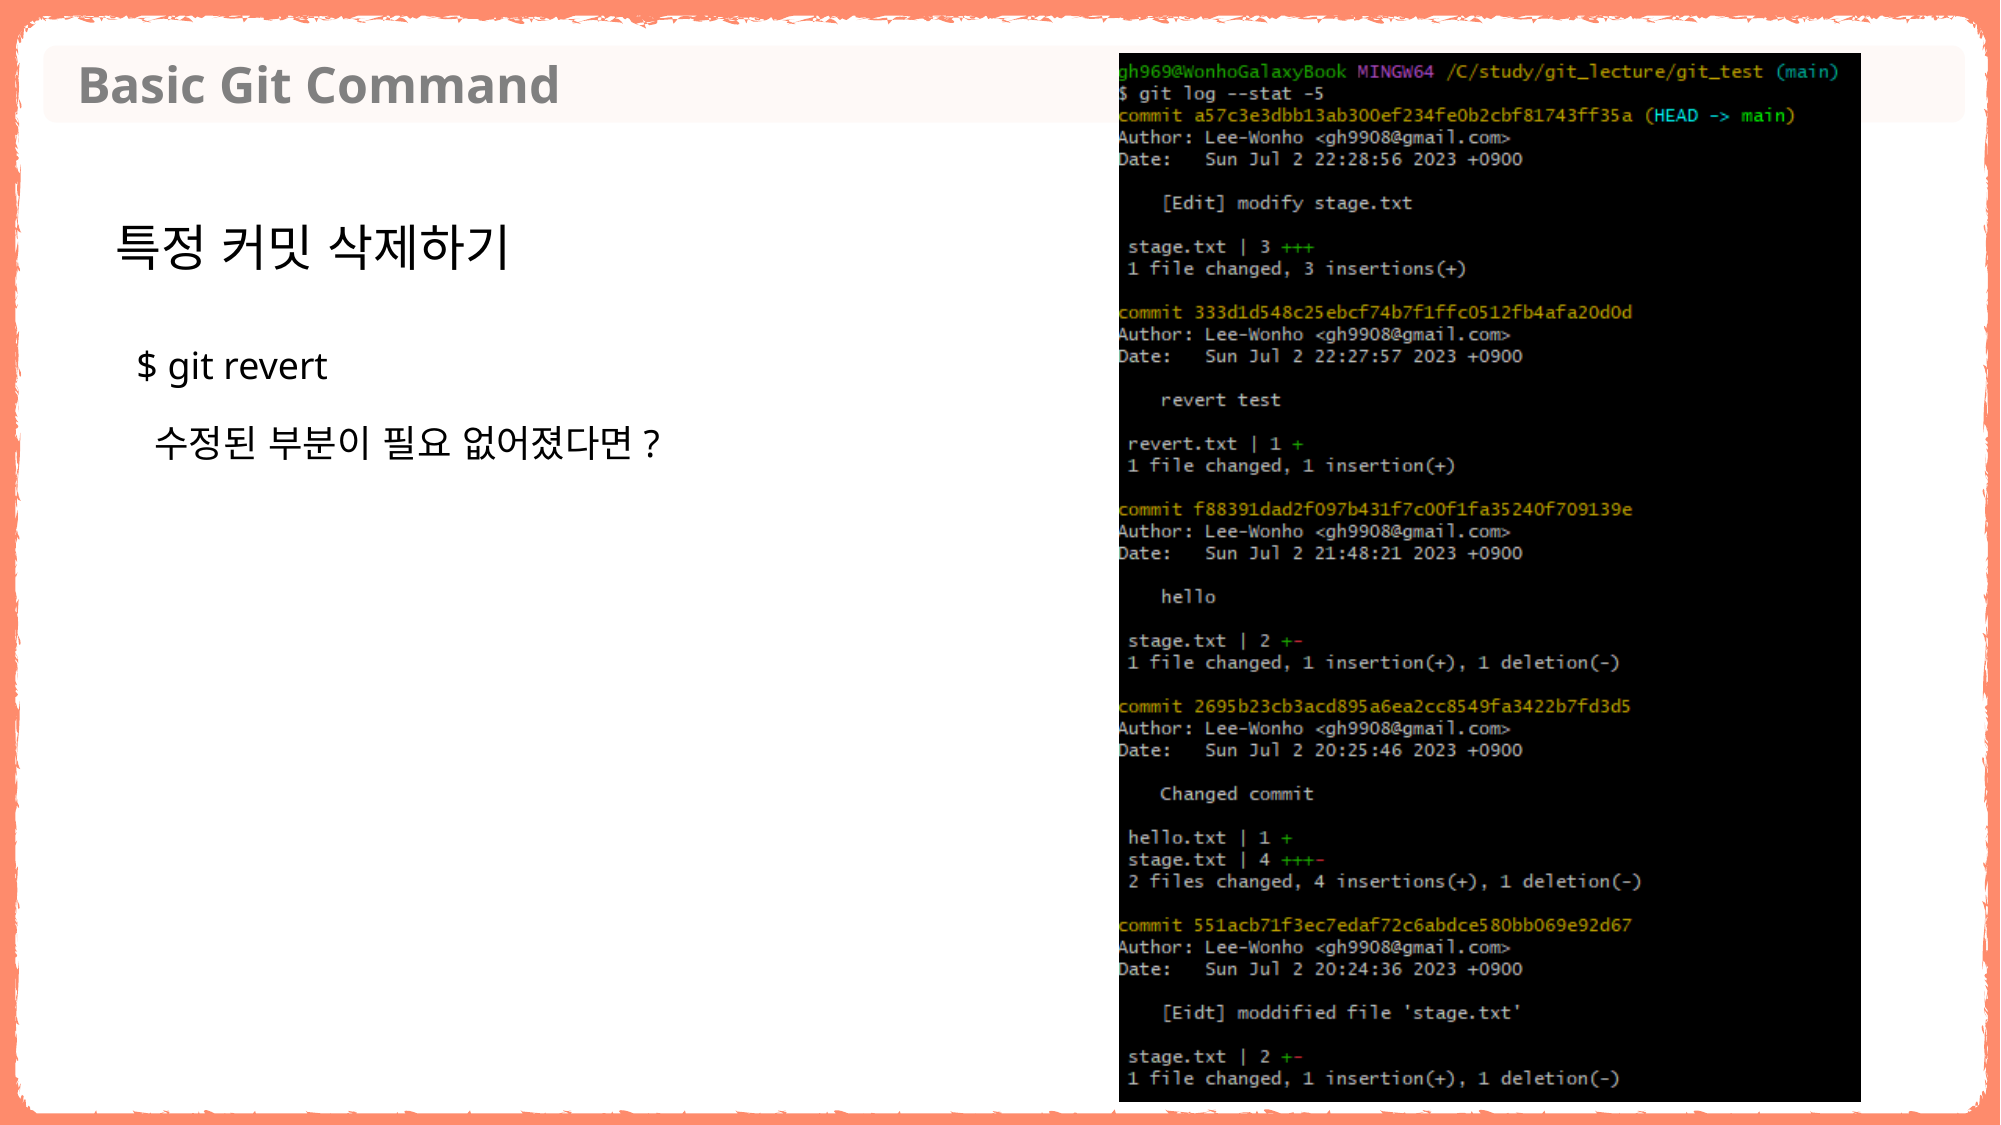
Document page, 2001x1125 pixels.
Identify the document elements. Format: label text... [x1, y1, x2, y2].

text_box [0, 0, 2000, 1125]
text_box $ git revert [121, 311, 1013, 394]
picture [1119, 53, 1861, 1102]
text_box Basic Git Command [42, 44, 1967, 124]
text_box 수정된 부분이 필요 없어졌다면? [139, 412, 875, 473]
text_box 특정 커밋 삭제하기 [100, 209, 1119, 285]
